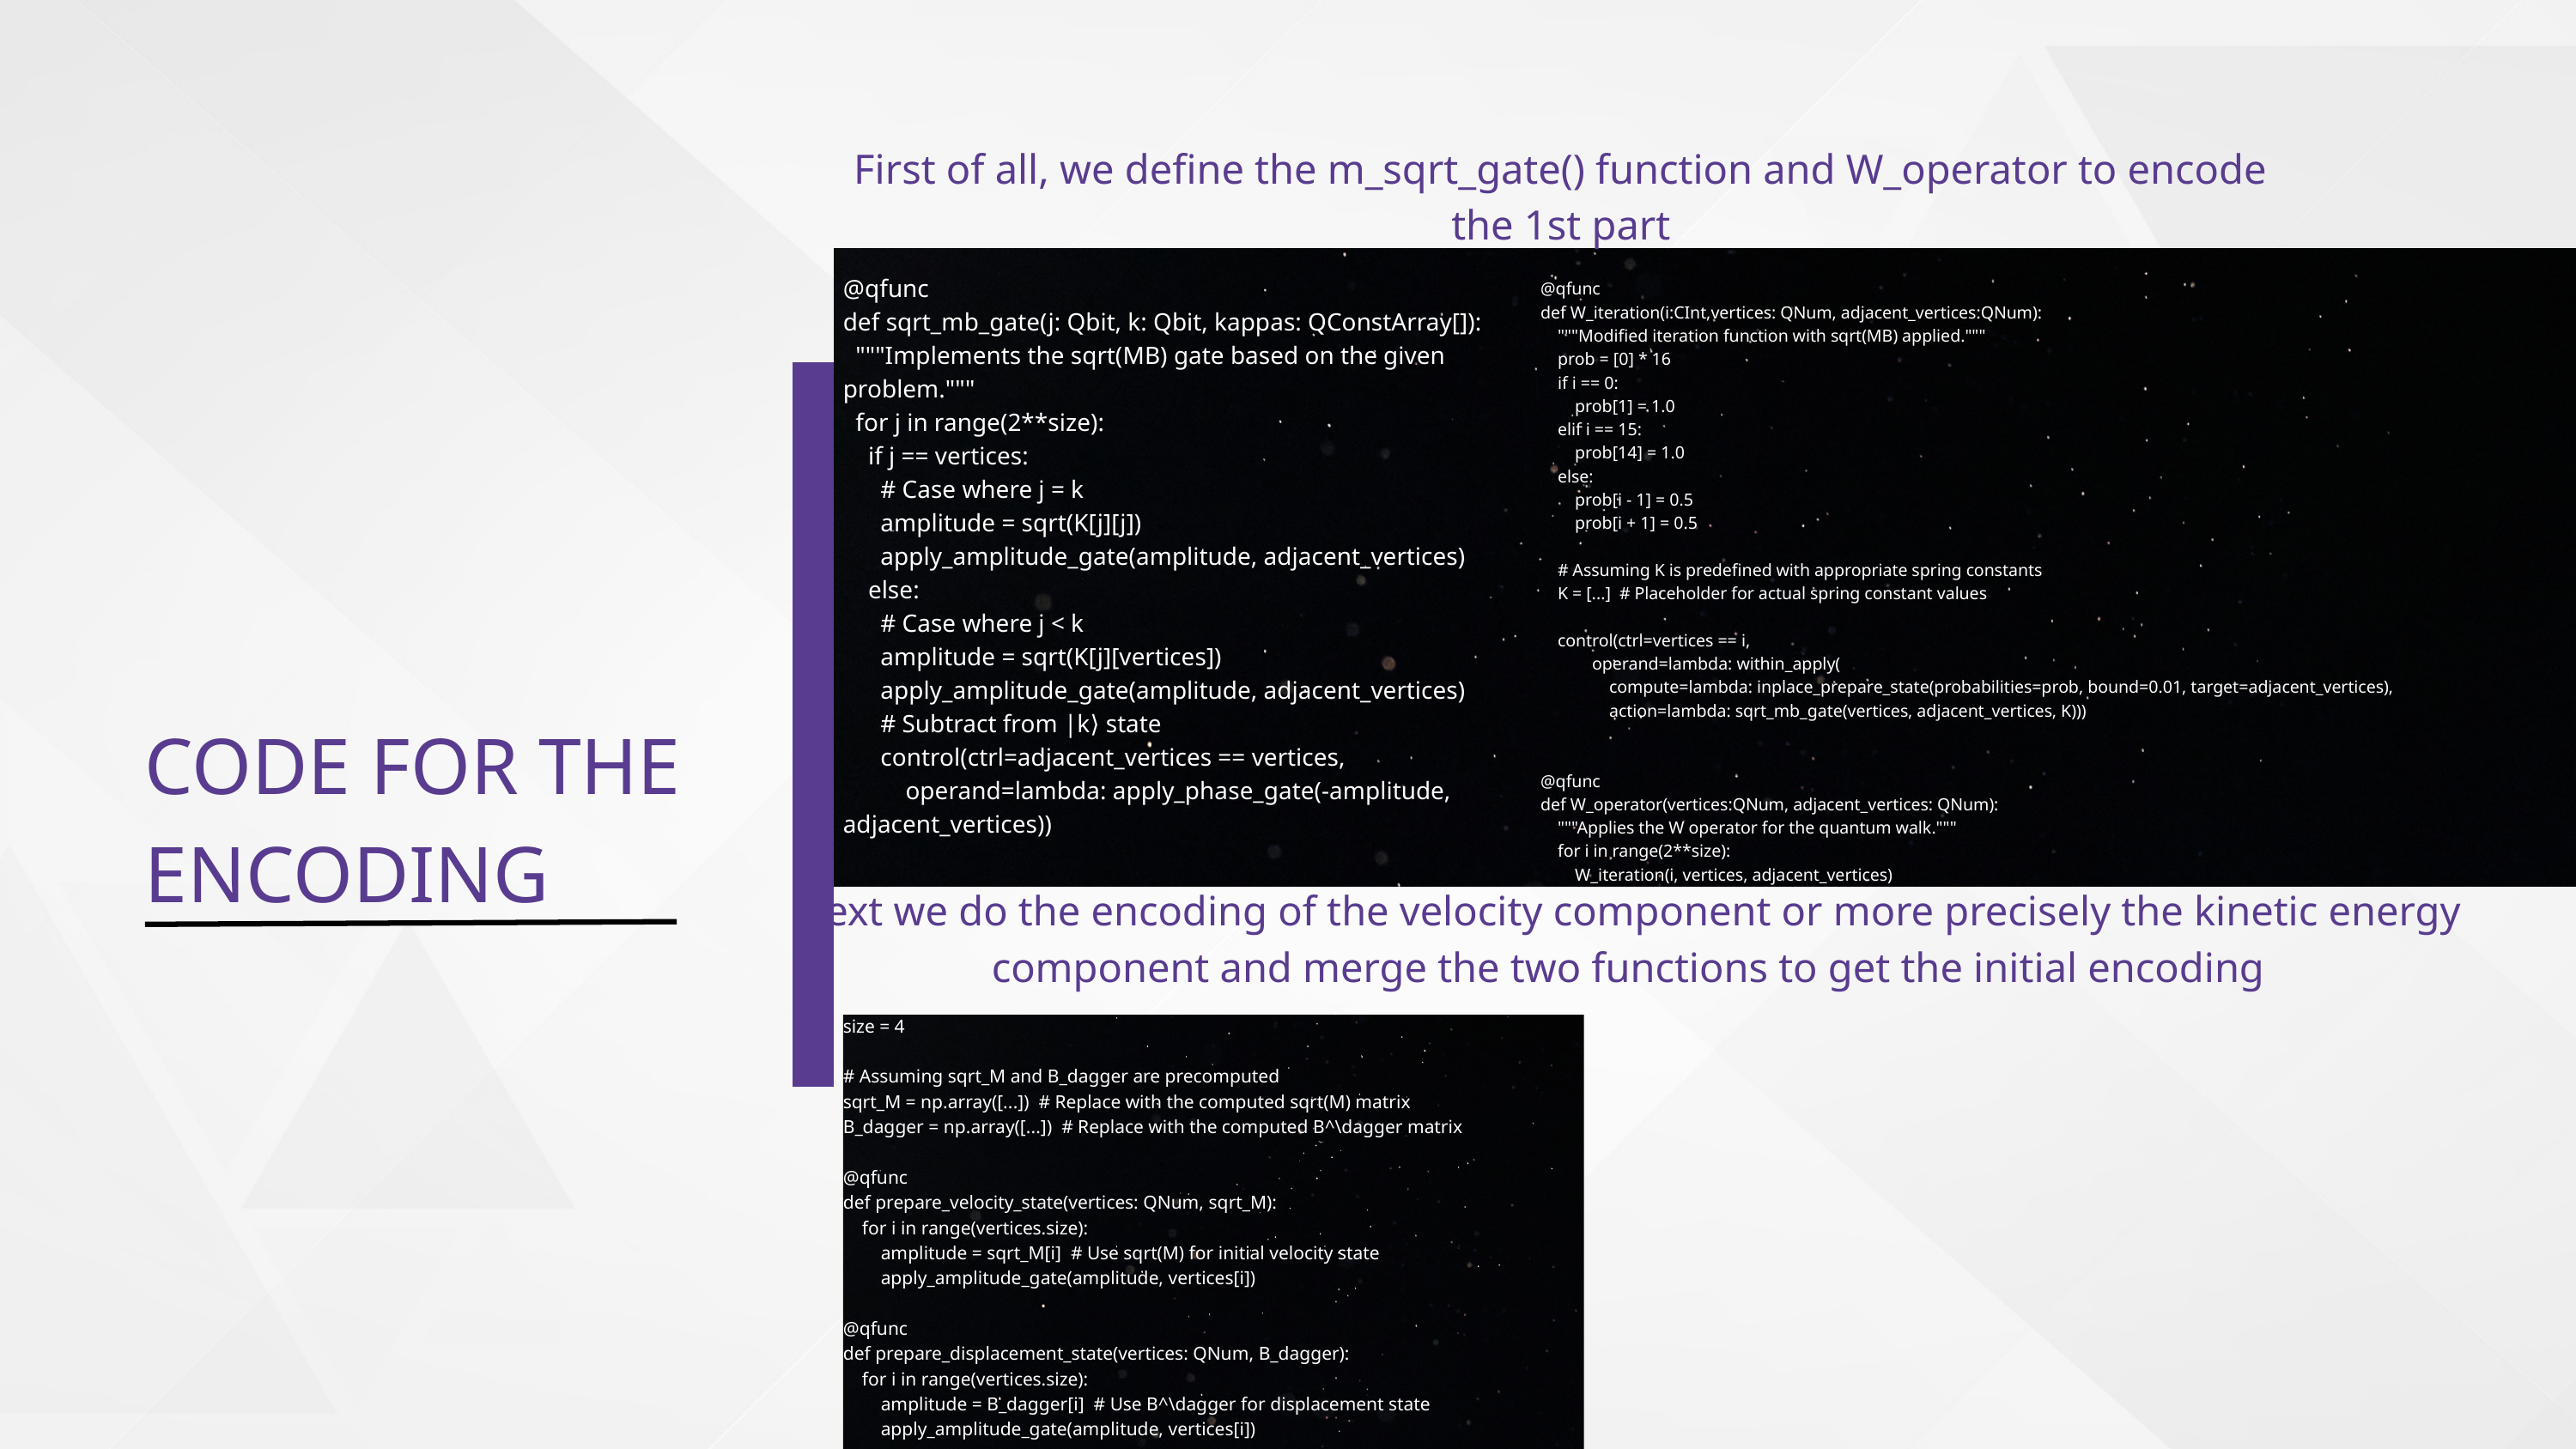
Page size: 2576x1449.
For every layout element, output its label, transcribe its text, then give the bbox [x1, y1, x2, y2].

text_box First of all, we define the m_sqrt_gate() function and W_operator to encode the 1st part [833, 135, 2288, 249]
text_box size = 4 # Assuming sqrt_M and B_dagger are precomputed sqrt_M = np.array([...]) # Replace with the computed sqrt(M) matrix B_dagger = np.array([...]) # Replace with the computed B^\dagger matrix @qfunc def prepare_velocity_state(vertices: QNum, sqrt_M): for i in range(vertices.size): amplitude = sqrt_M[i] # Use sqrt(M) for initial velocity state apply_amplitude_gate(amplitude, vertices[i]) @qfunc def prepare_displacement_state(vertices: QNum, B_dagger): for i in range(vertices.size): amplitude = B_dagger[i] # Use B^\dagger for displacement state apply_amplitude_gate(amplitude, vertices[i]) [842, 1011, 1561, 1440]
text_box [834, 248, 2576, 887]
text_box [793, 361, 835, 1087]
text_box Next we do the encoding of the velocity component or more precisely the kinetic energy component and merge the two functions to get the initial encoding [838, 876, 2465, 991]
text_box [842, 1015, 1584, 1449]
text_box @qfunc def sqrt_mb_gate(j: Qbit, k: Qbit, kappas: QConstArray[]): """Implements the sqrt(MB) gate based on the given problem.""" for j in range(2**size): if j == vertices: # Case where j = k amplitude = sqrt(K[j][j]) apply_amplitude_gate(amplitude, adjacent_vertices) else: # Case where j < k amplitude = sqrt(K[j][vertices]) apply_amplitude_gate(amplitude, adjacent_vertices) # Subtract from |k⟩ state control(ctrl=adjacent_vertices == vertices, operand=lambda: apply_phase_gate(-amplitude, adjacent_vertices)) [842, 268, 1584, 872]
text_box @qfunc def W_iteration(i:CInt,vertices: QNum, adjacent_vertices:QNum): """Modified iteration function with sqrt(MB) applied.""" prob = [0] * 16 if i == 0: prob[1] = 1.0 elif i == 15: prob[14] = 1.0 else: prob[i - 1] = 0.5 prob[i + 1] = 0.5 # Assuming K is predefined with appropriate spring constants K = [...] # Placeholder for actual spring constant values control(ctrl=vertices == i, operand=lambda: within_apply( compute=lambda: inplace_prepare_state(probabilities=prob, bound=0.01, target=adjacent_vertices), action=lambda: sqrt_mb_gate(vertices, adjacent_vertices, K))) @qfunc def W_operator(vertices:QNum, adjacent_vertices: QNum): """Applies the W operator for the quantum walk.""" for i in range(2**size): W_iteration(i, vertices, adjacent_vertices) [1540, 275, 2543, 884]
text_box [0, 0, 2576, 1449]
text_box CODE FOR THE ENCODING [144, 702, 788, 918]
